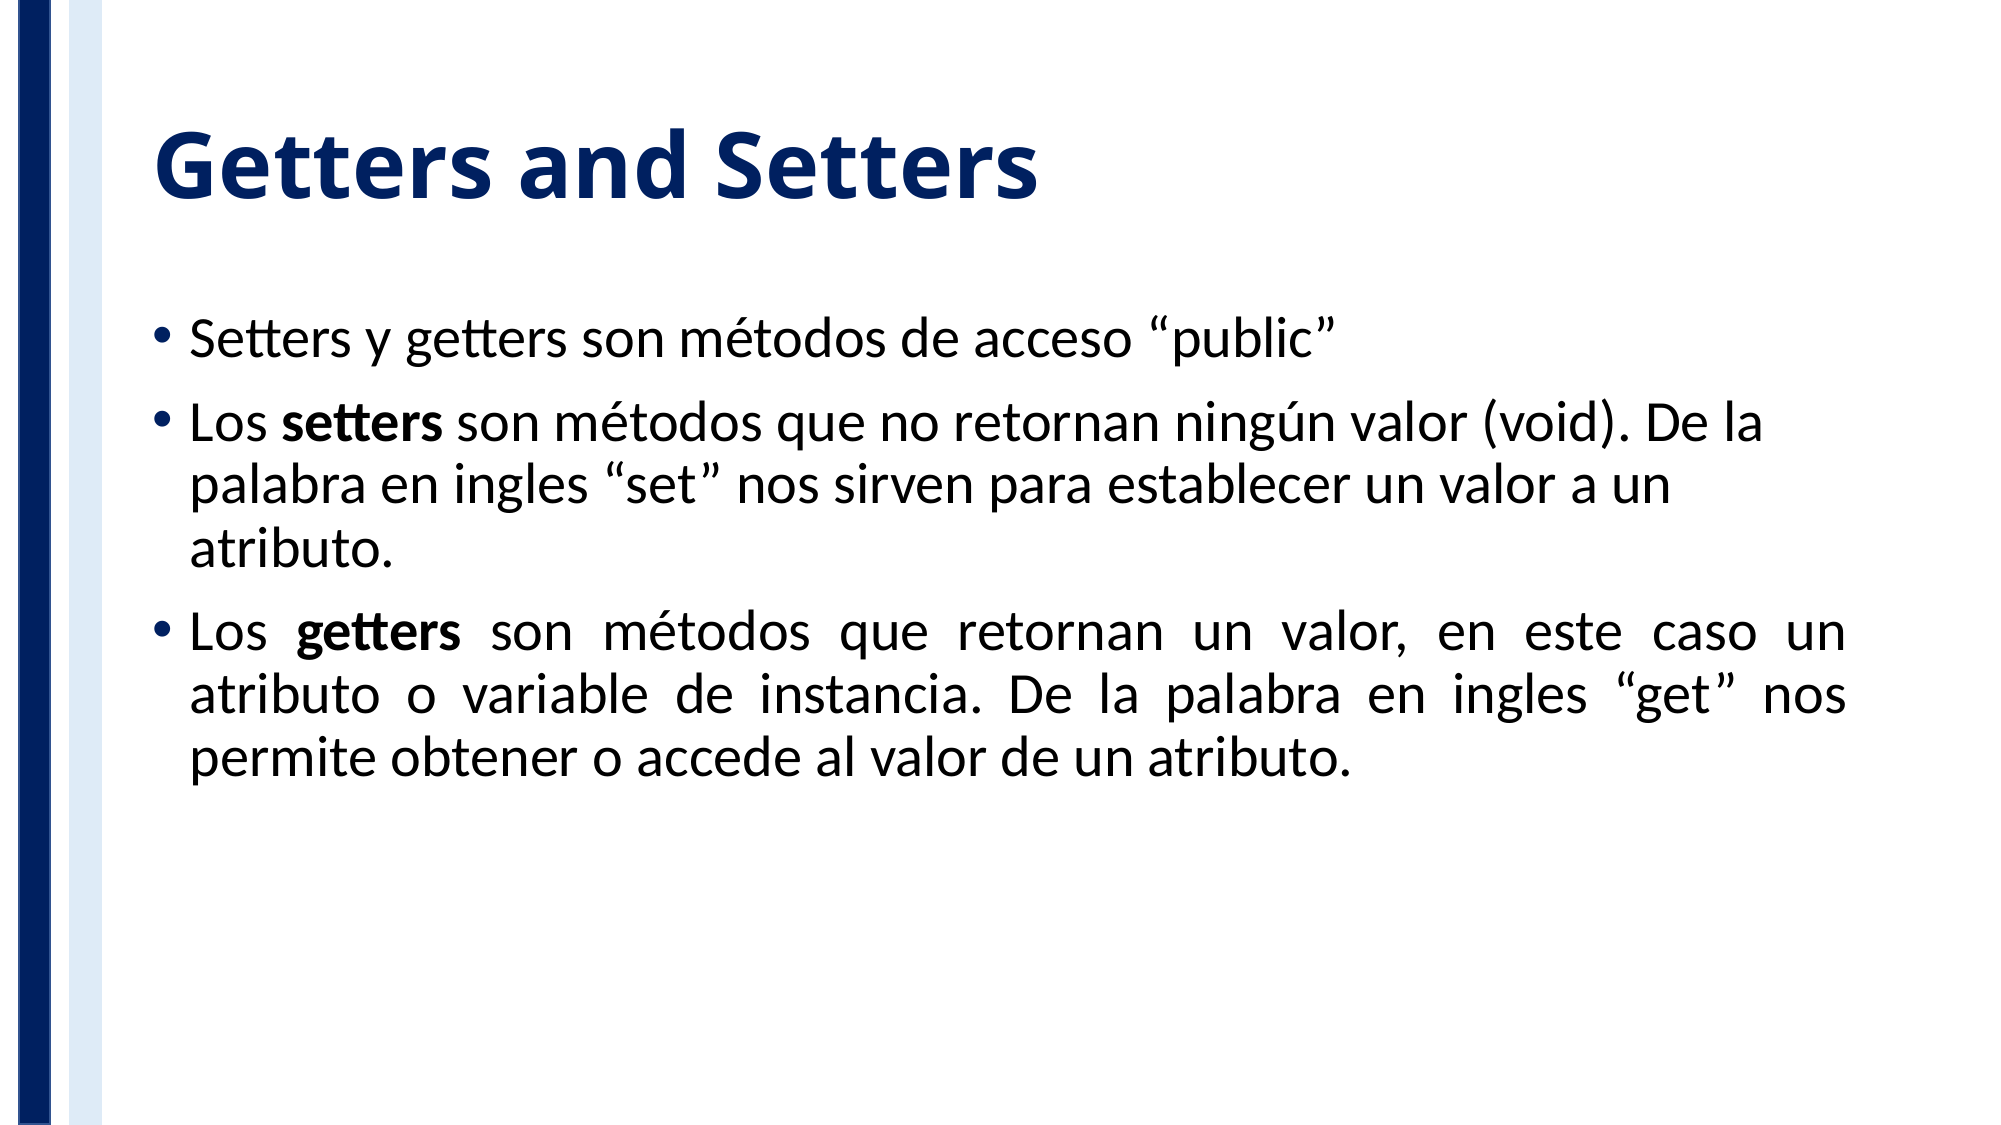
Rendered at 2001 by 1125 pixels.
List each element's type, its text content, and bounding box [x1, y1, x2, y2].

list Setters y getters son métodos de acceso “public” Los setters son métodos que no retornan ningún valor (void). De la palabra en ingles “set” nos sirven para establecer un valor a un atributo. Los getters son métodos que retornan un valor, en este caso un atributo o variable de instancia. De la palabra en ingles “get” nos permite obtener o accede al valor de un atributo. [137, 299, 1863, 1014]
title Getters and Setters [137, 59, 1863, 278]
